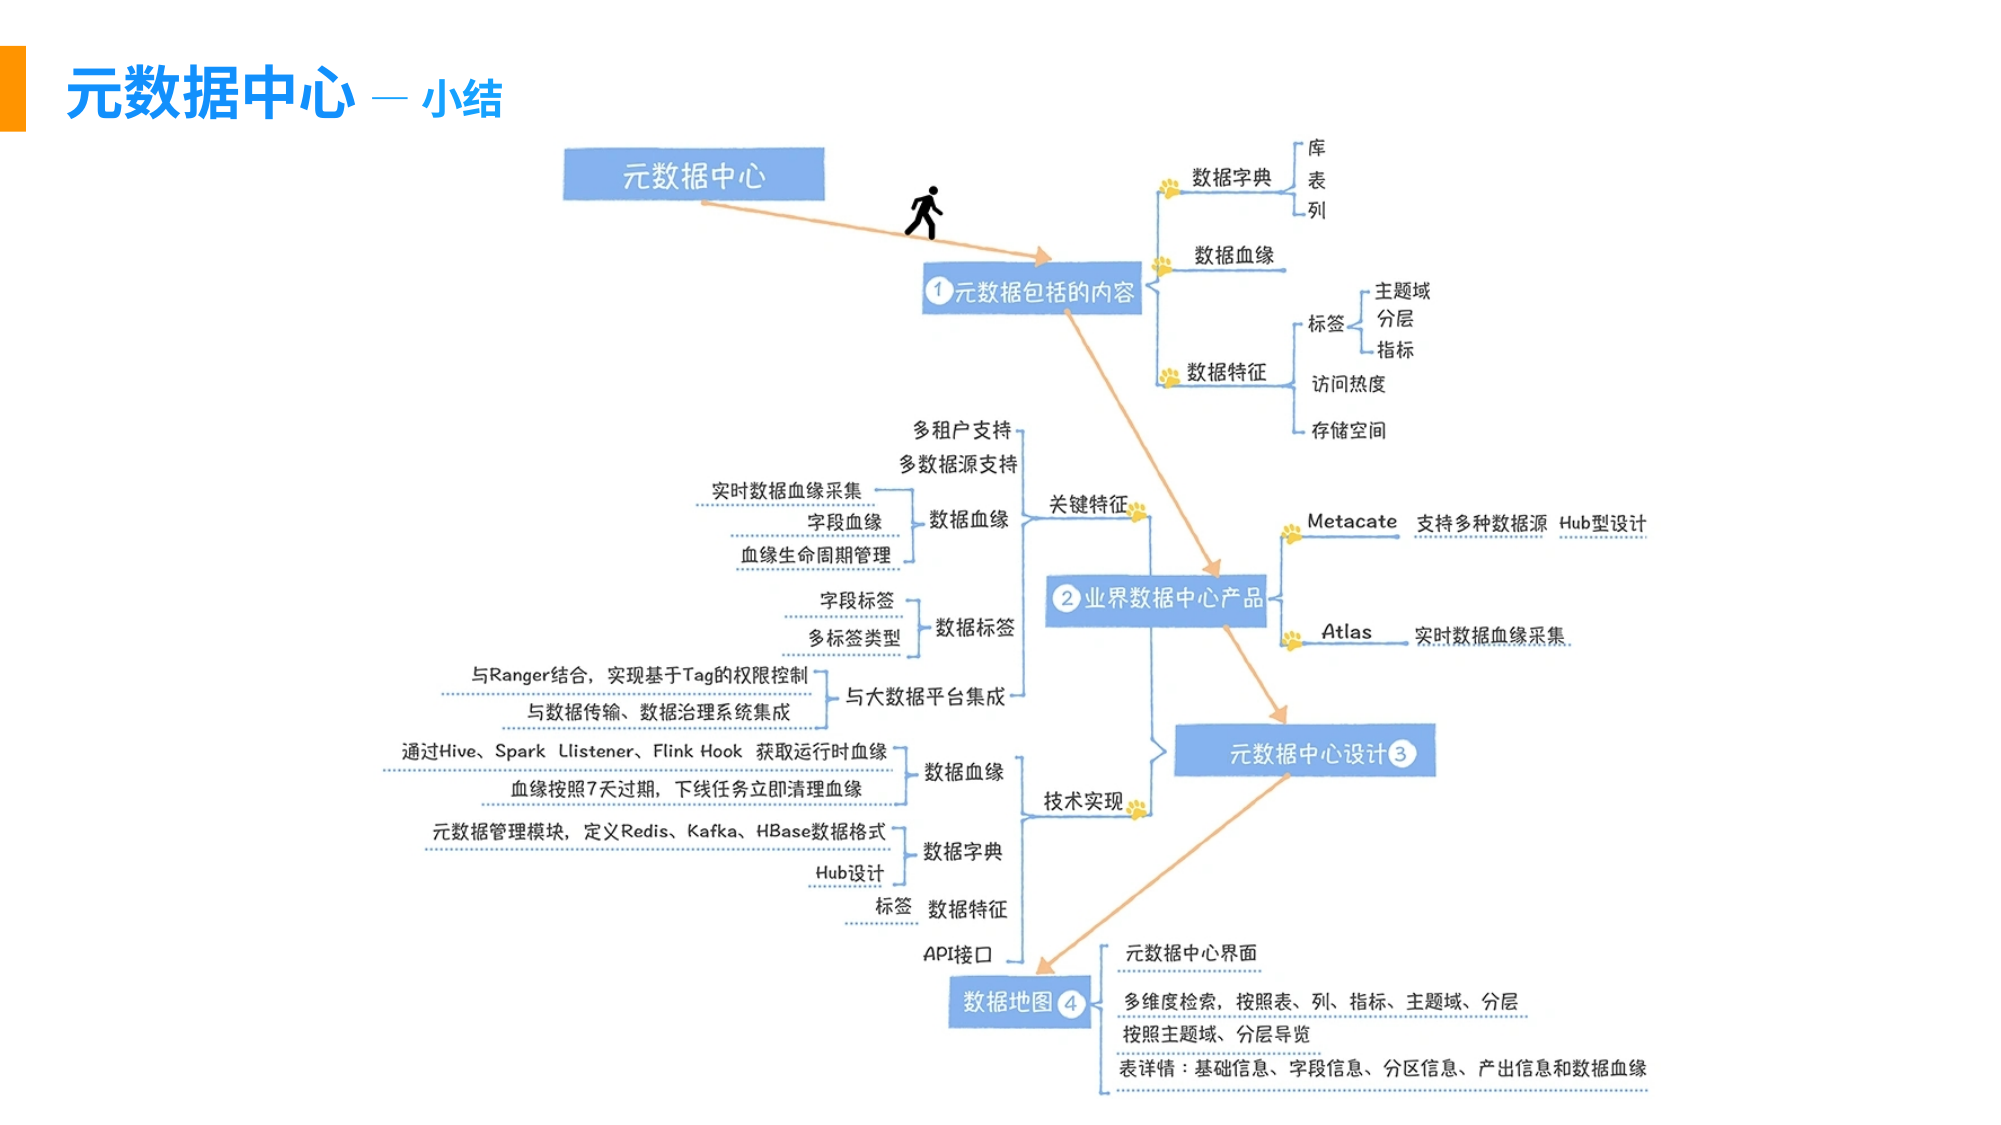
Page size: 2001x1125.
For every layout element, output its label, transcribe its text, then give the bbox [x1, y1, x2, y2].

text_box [373, 134, 1661, 1100]
text_box 元数据中心 — 小结 [50, 48, 1708, 134]
